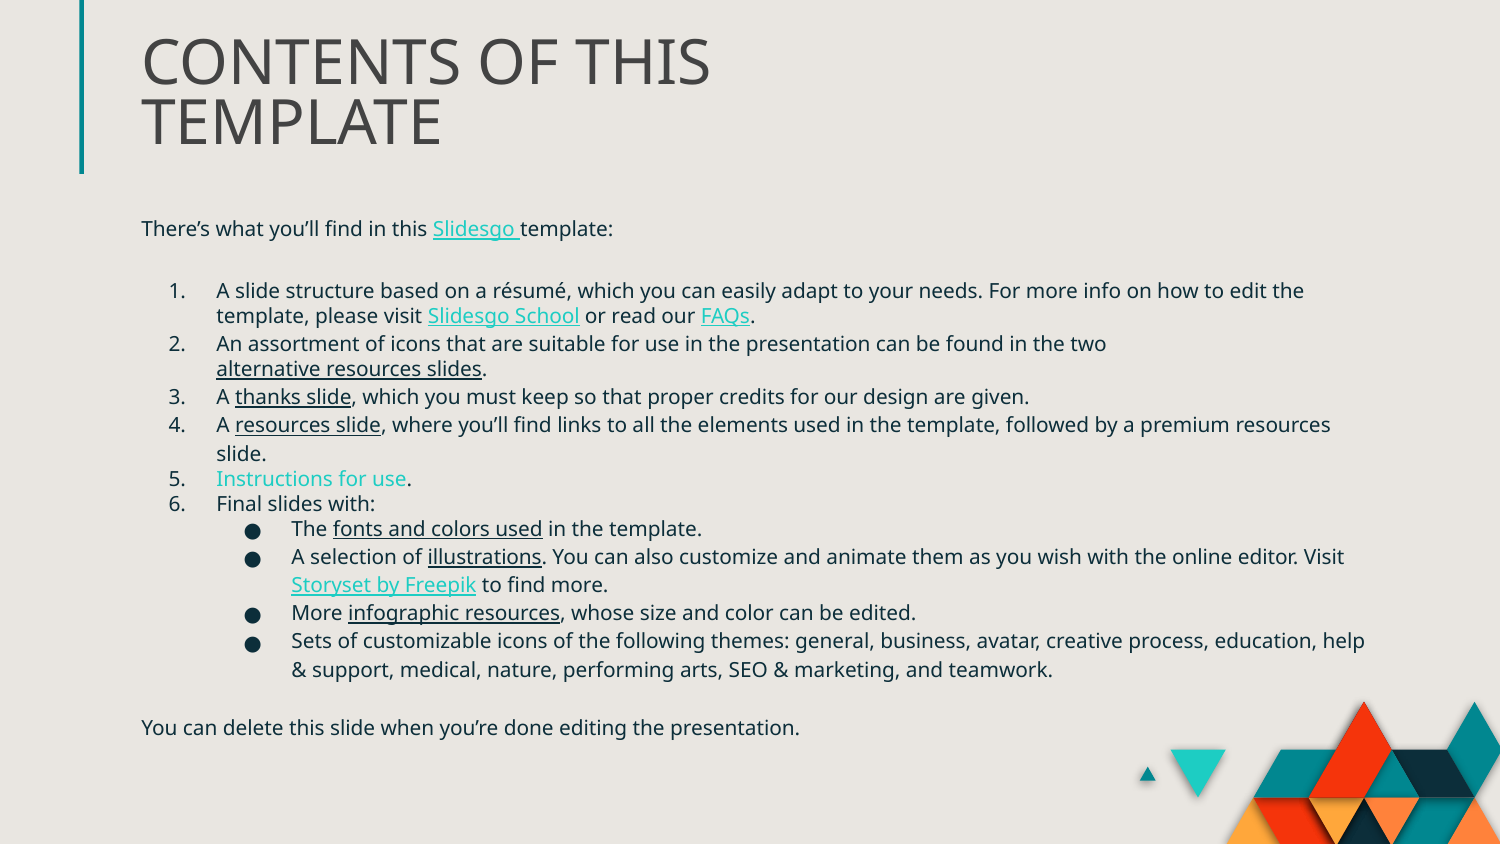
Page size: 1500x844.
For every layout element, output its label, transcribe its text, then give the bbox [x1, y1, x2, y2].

title CONTENTS OF THIS TEMPLATE [126, 76, 859, 172]
subtitle There’s what you’ll find in this Slidesgo template: A slide structure based on a résumé, which you can easily adapt to your needs. For more info on how to edit the template, please visit Slidesgo School or read our FAQs. An assortment of icons that are suitable for use in the presentation can be found in the two alternative resources slides. A thanks slide, which you must keep so that proper credits for our design are given. A resources slide, where you’ll find links to all the elements used in the template, followed by a premium resources slide. Instructions for use. Final slides with: The fonts and colors used in the template. A selection of illustrations. You can also customize and animate them as you wish with the online editor. Visit Storyset by Freepik to find more. More infographic resources, whose size and color can be edited. Sets of customizable icons of the following themes: general, business, avatar, creative process, education, help & support, medical, nature, performing arts, SEO & marketing, and teamwork. You can delete this slide when you’re done editing the presentation. [126, 199, 1384, 756]
